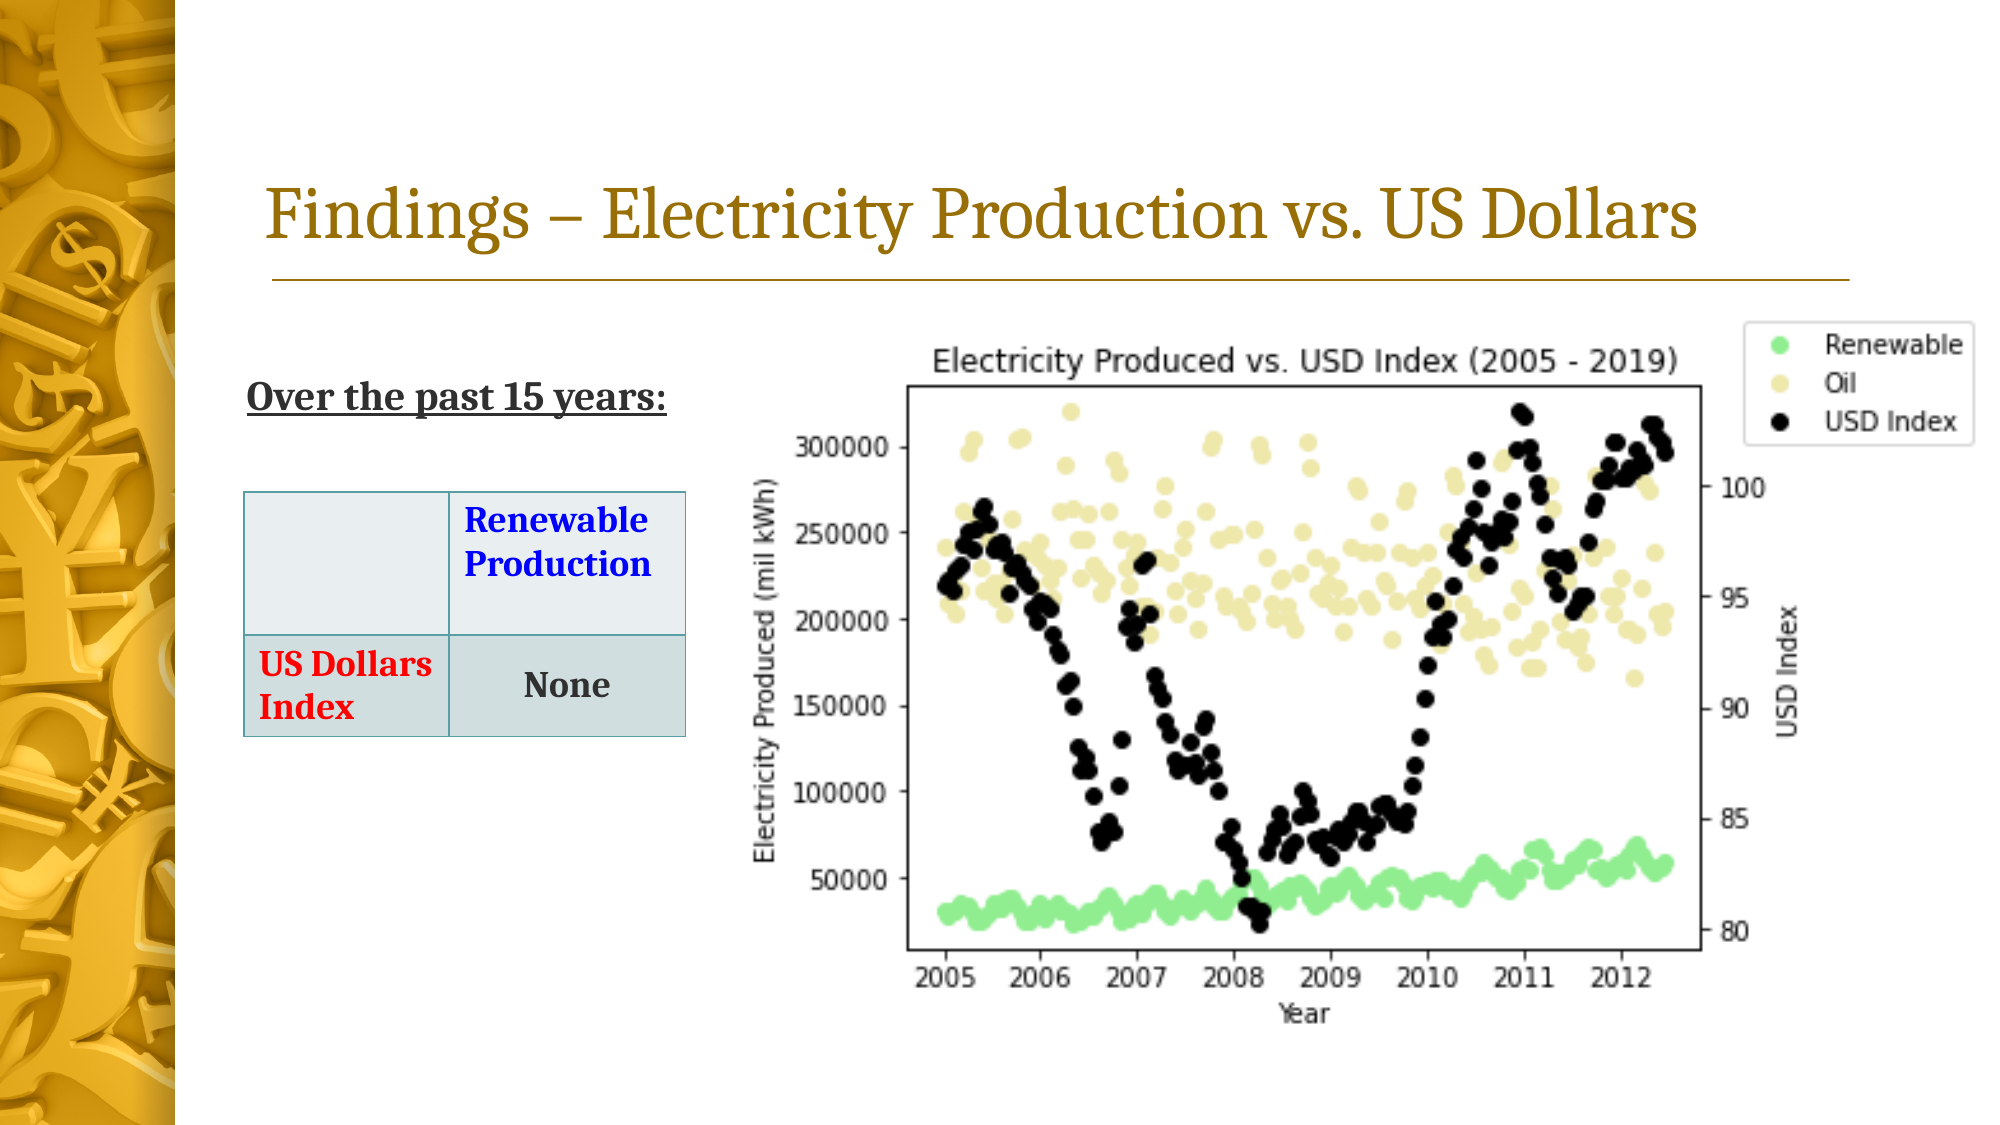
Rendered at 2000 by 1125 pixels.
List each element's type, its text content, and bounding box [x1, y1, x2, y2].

text_box Over the past 15 years: [231, 361, 739, 477]
table_header [245, 493, 448, 634]
table_header Renewable Production [450, 493, 685, 634]
picture [739, 314, 1981, 1047]
table_cell US Dollars Index [245, 636, 448, 736]
title Findings – Electricity Production vs. US Dollars [249, 62, 1863, 263]
picture [0, 0, 175, 1125]
table_cell None [450, 636, 685, 736]
